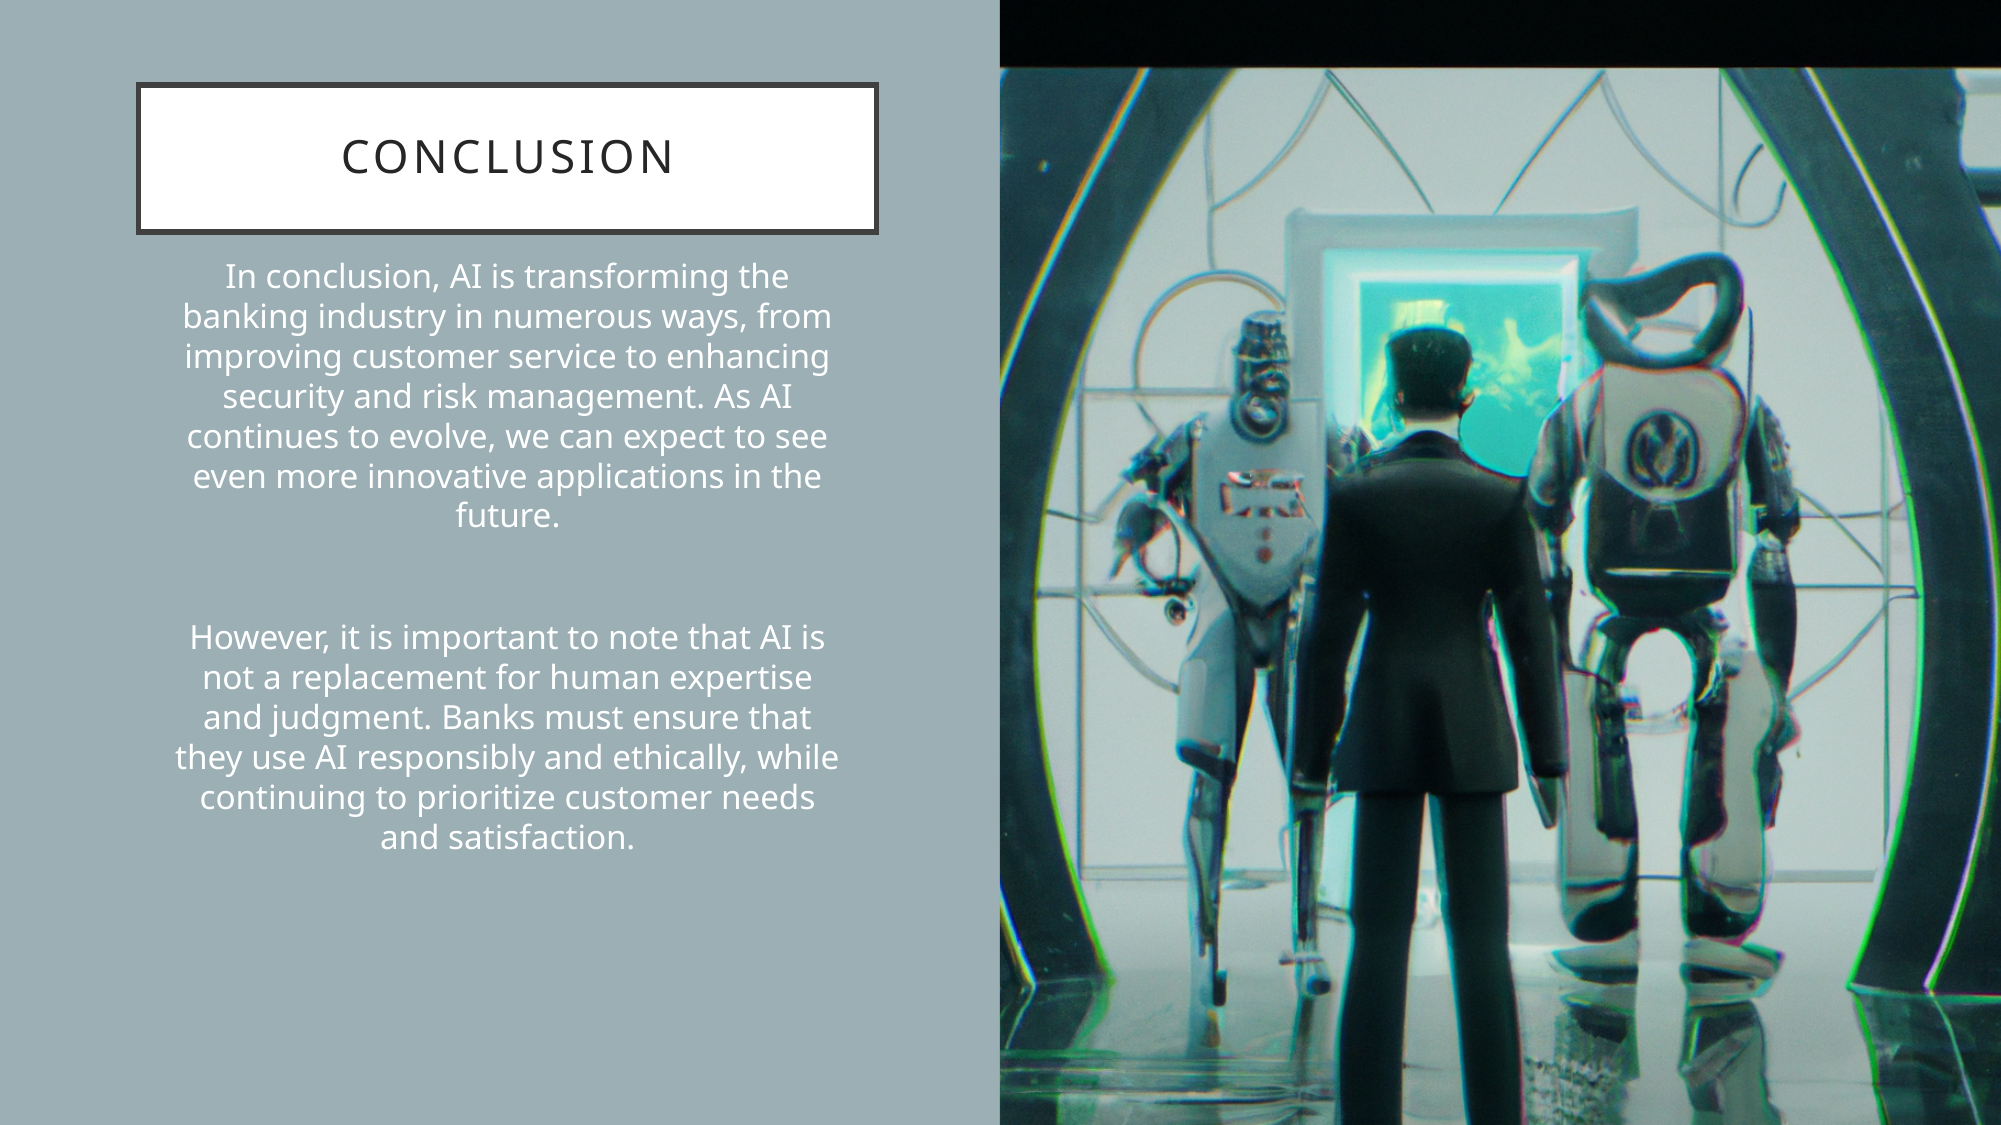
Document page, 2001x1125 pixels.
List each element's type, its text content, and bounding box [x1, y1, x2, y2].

picture [999, 0, 2001, 1125]
list In conclusion, AI is transforming the banking industry in numerous ways, from improving customer service to enhancing security and risk management. As AI continues to evolve, we can expect to see even more innovative applications in the future. However, it is important to note that AI is not a replacement for human expertise and judgment. Banks must ensure that they use AI responsibly and ethically, while continuing to prioritize customer needs and satisfaction. [159, 247, 857, 934]
title Conclusion [136, 82, 879, 235]
